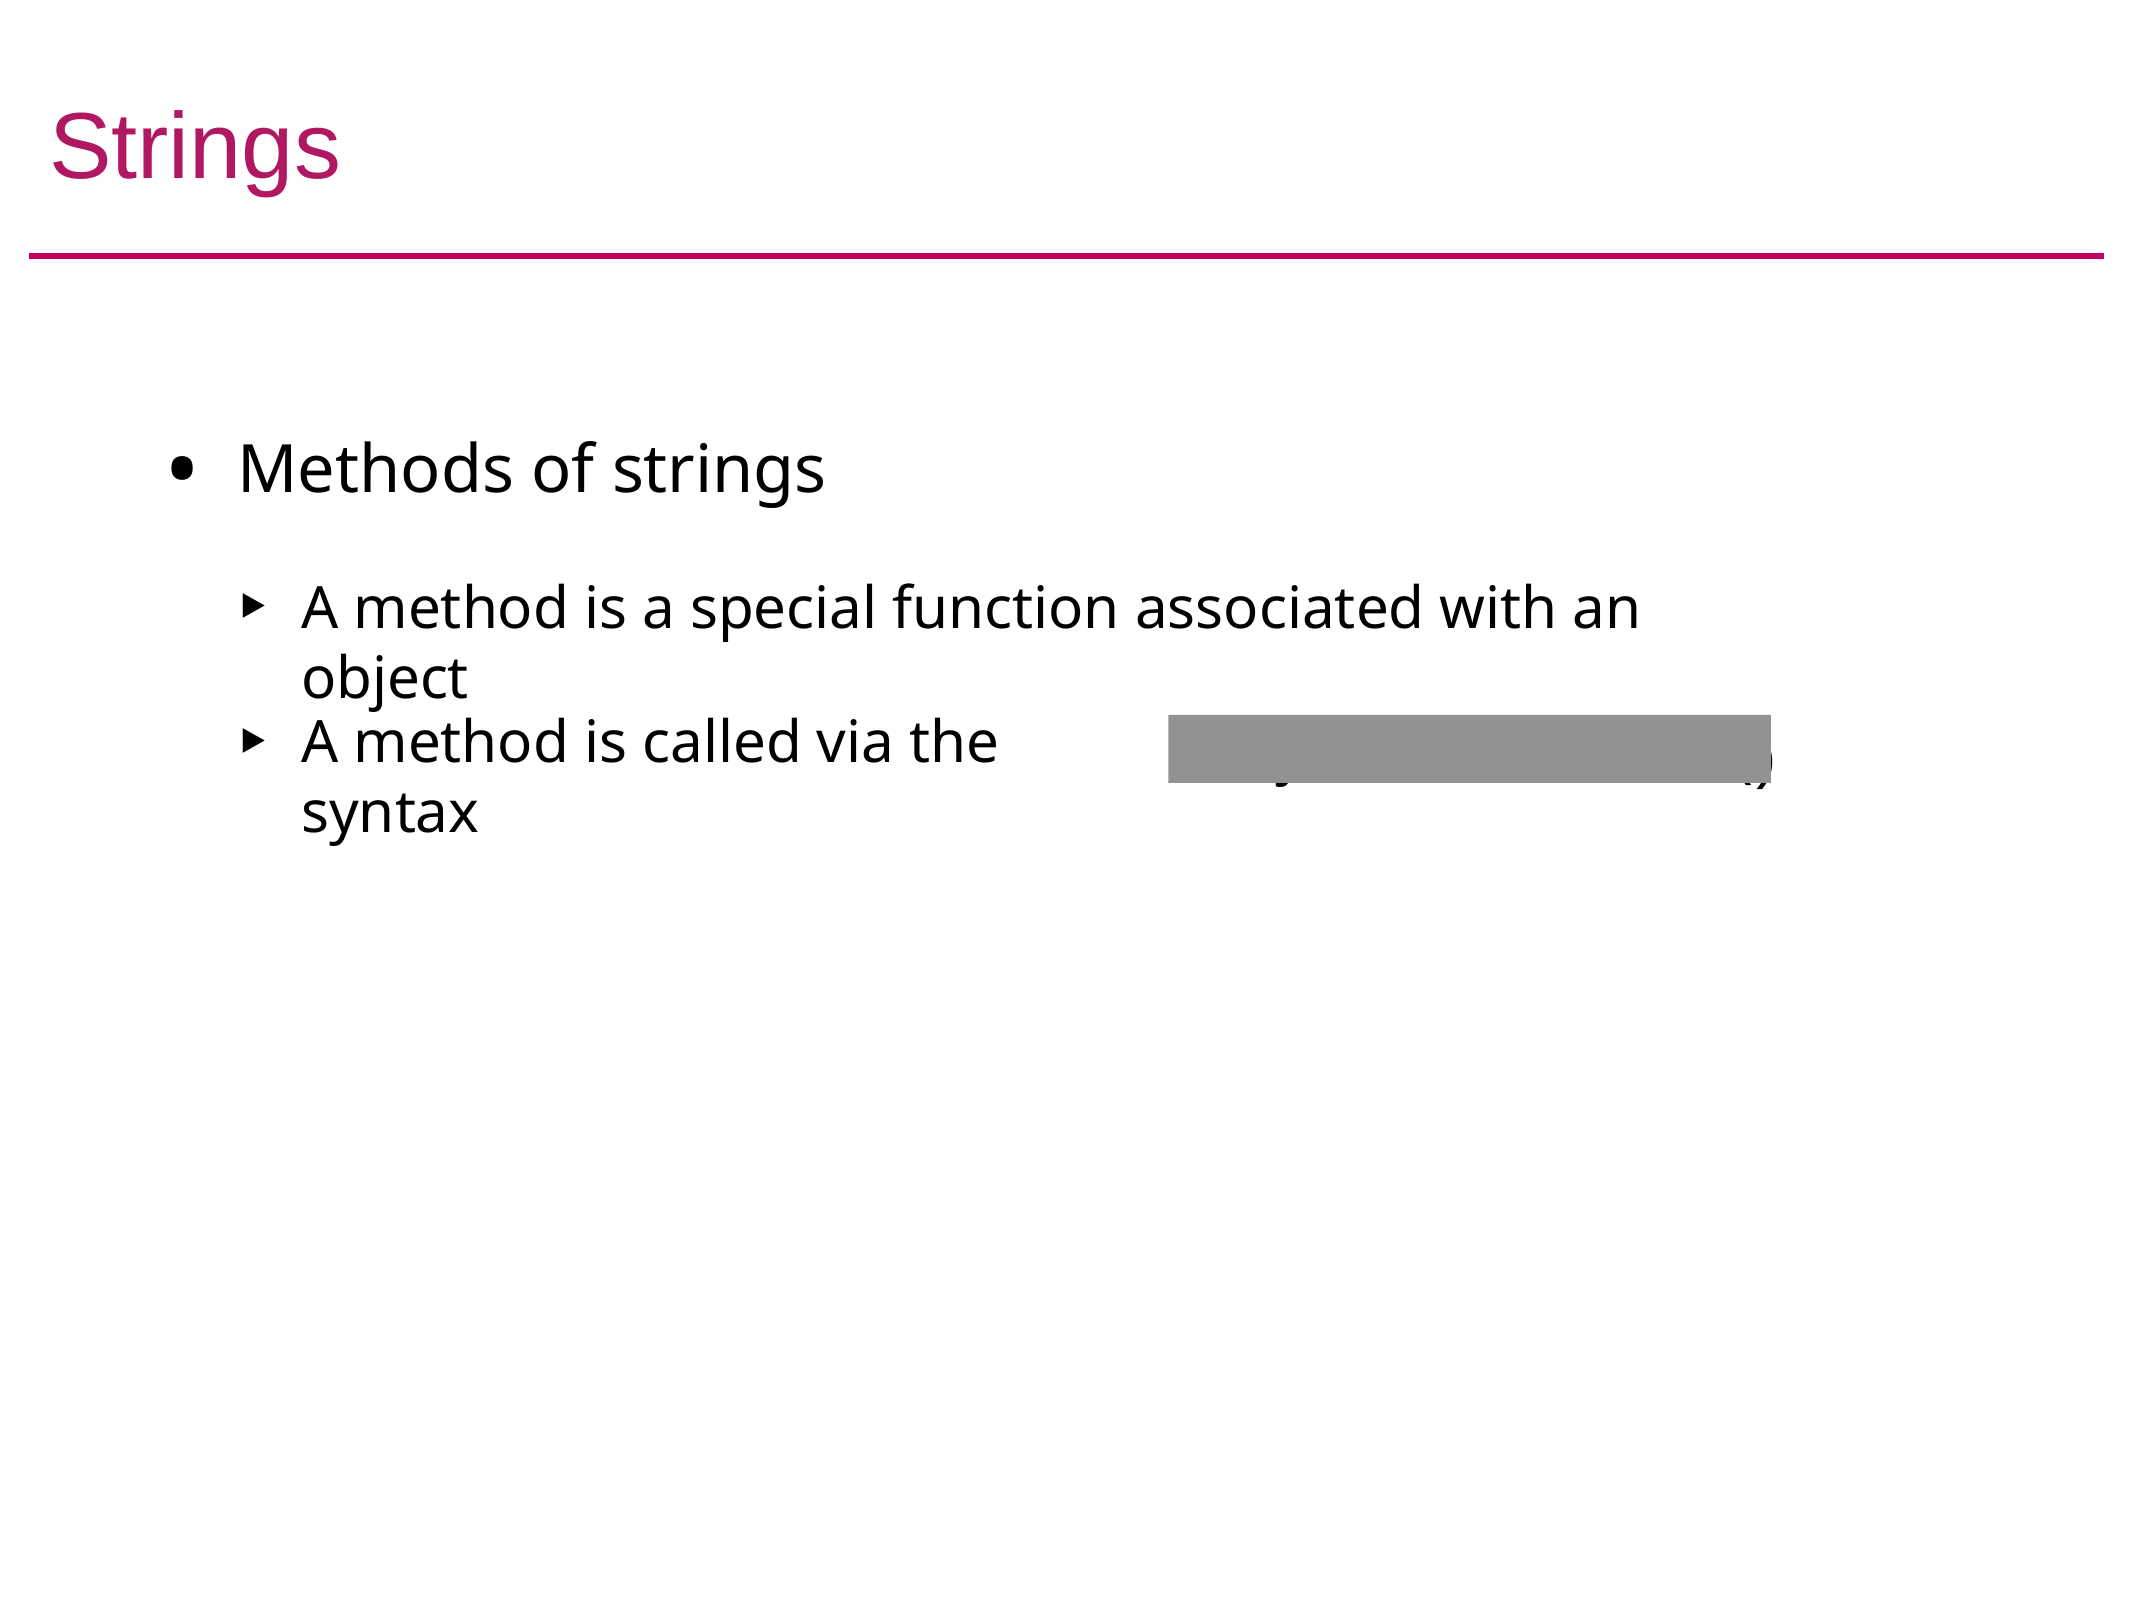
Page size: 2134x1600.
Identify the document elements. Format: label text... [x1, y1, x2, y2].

title Strings [49, 85, 2084, 353]
text_box ) [1745, 719, 1785, 789]
text_box Methods of strings A method is a special function associated with an object [162, 426, 1772, 710]
text_box A method is called via the syntax [235, 704, 1162, 845]
text_box [1168, 714, 1771, 783]
